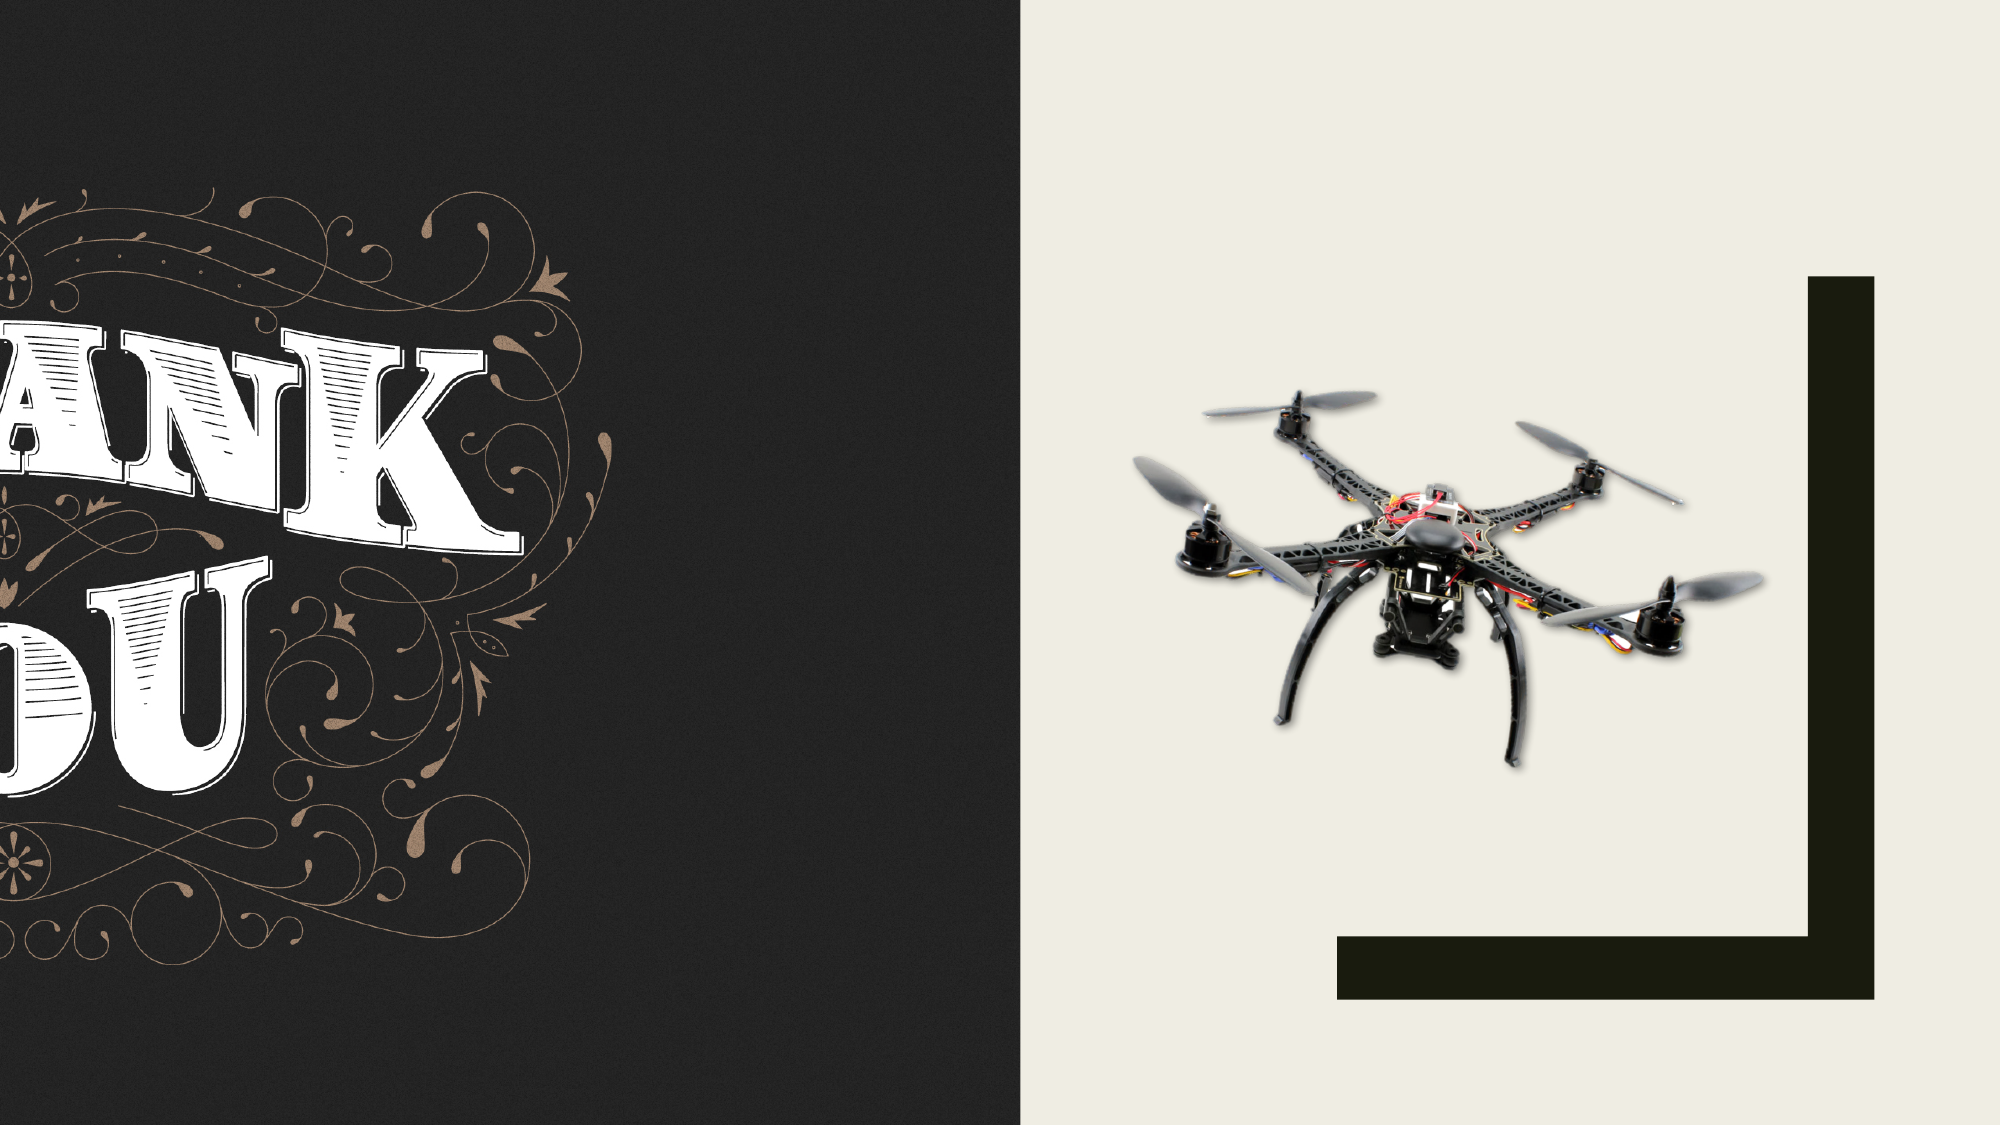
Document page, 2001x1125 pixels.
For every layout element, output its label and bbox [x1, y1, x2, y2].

picture [1096, 359, 1784, 801]
picture [0, 0, 1021, 1125]
